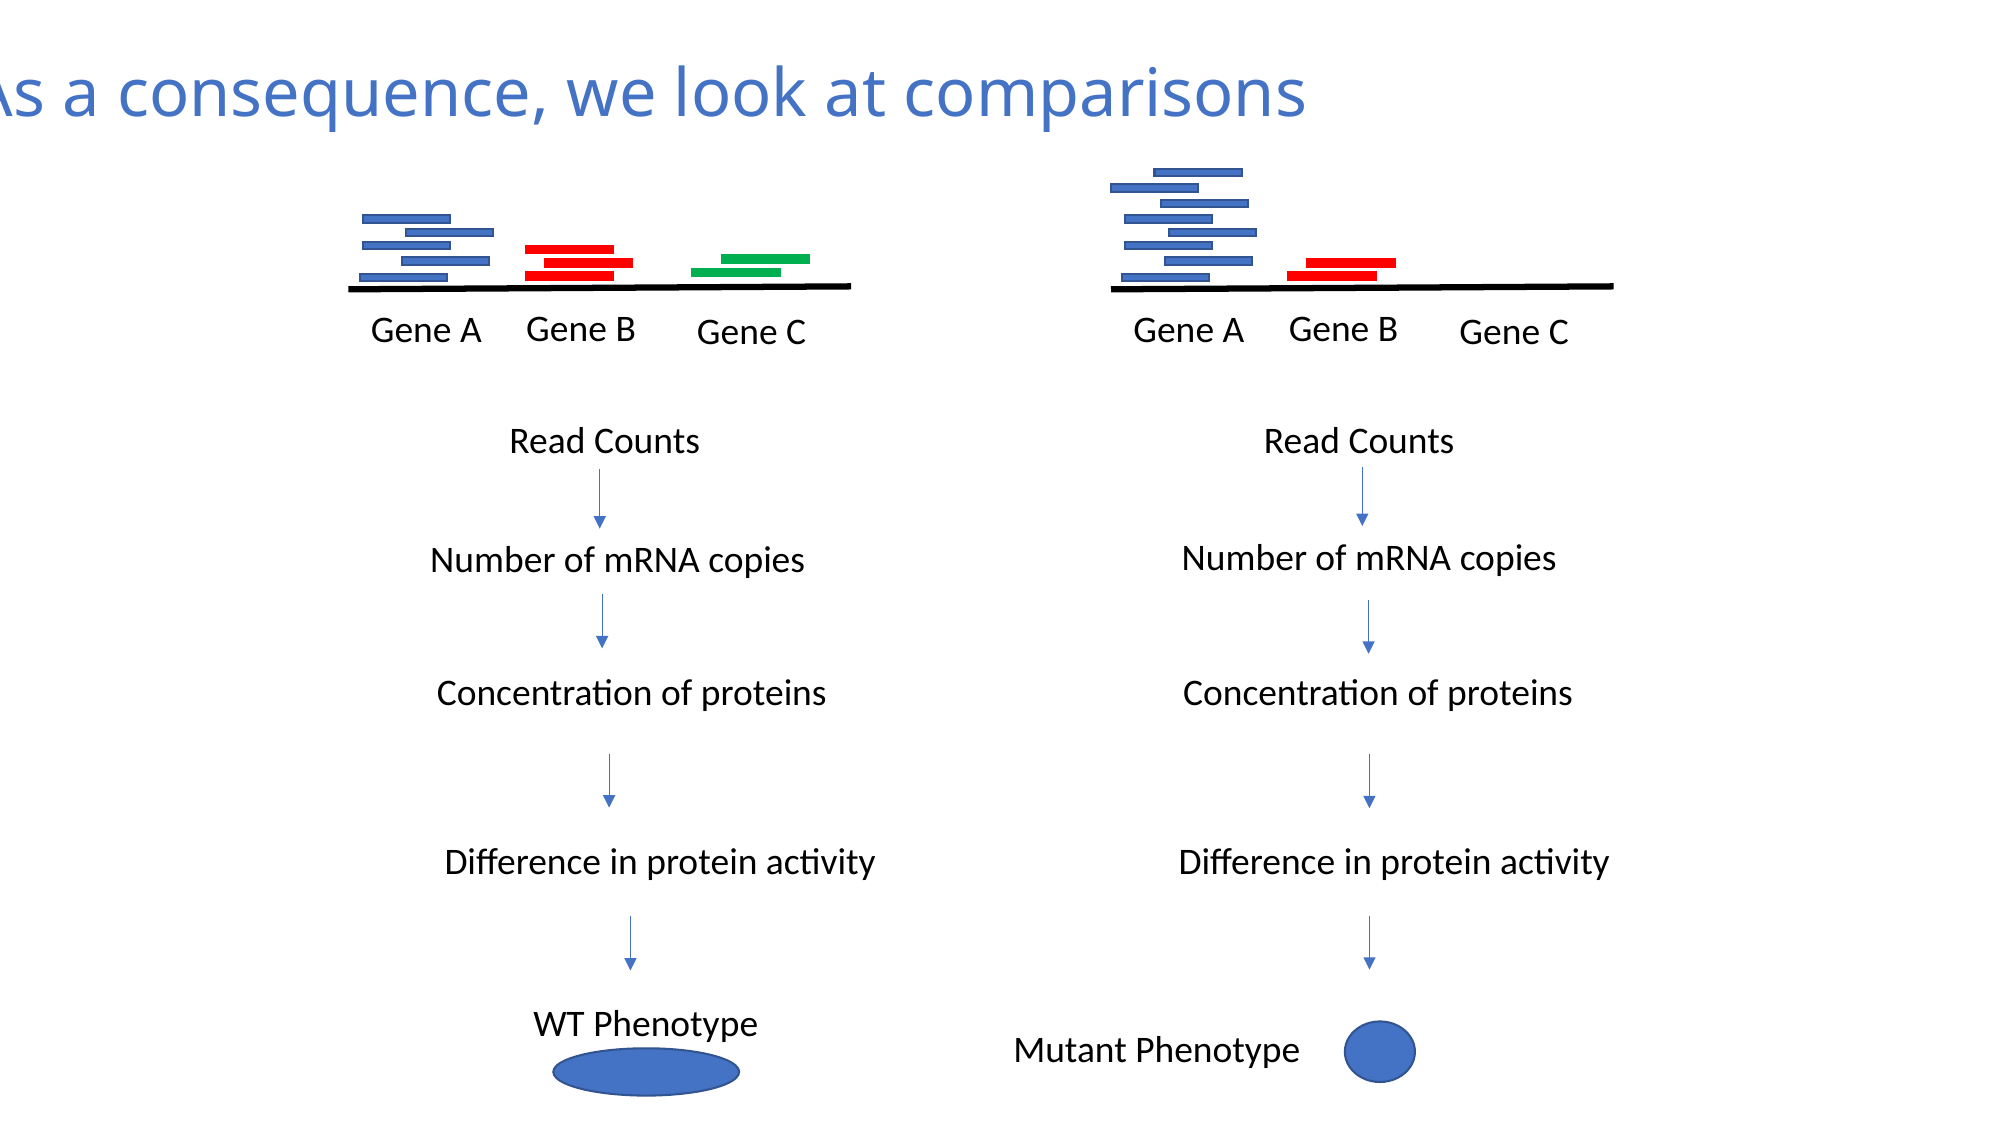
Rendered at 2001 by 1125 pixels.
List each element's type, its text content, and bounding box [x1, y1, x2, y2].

text_box Difference in protein activity [1163, 829, 1626, 889]
text_box [1168, 228, 1257, 237]
text_box [1343, 1020, 1416, 1084]
text_box [721, 254, 810, 264]
text_box Number of mRNA copies [415, 527, 821, 588]
text_box [1124, 241, 1213, 250]
text_box [525, 271, 614, 281]
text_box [1110, 286, 1614, 290]
text_box [405, 228, 494, 237]
text_box [544, 258, 633, 268]
text_box [401, 256, 490, 266]
text_box WT Phenotype [518, 991, 774, 1051]
text_box [1164, 256, 1253, 266]
text_box Concentration of proteins [422, 660, 842, 721]
text_box Gene B [1274, 296, 1414, 357]
text_box [1121, 273, 1210, 282]
text_box [362, 241, 451, 250]
text_box Gene B [511, 296, 652, 357]
text_box Read Counts [1249, 408, 1470, 469]
text_box [1287, 271, 1377, 281]
text_box [552, 1047, 741, 1097]
text_box Gene A [355, 297, 497, 358]
text_box [525, 245, 614, 254]
text_box As a consequence, we look at comparisons [0, 42, 1341, 137]
text_box Difference in protein activity [429, 829, 891, 889]
text_box Concentration of proteins [1168, 660, 1589, 721]
text_box [1306, 258, 1396, 268]
text_box Read Counts [494, 408, 716, 469]
text_box Mutant Phenotype [998, 1017, 1351, 1078]
text_box Gene C [1444, 299, 1584, 360]
text_box [359, 273, 448, 282]
text_box Number of mRNA copies [1166, 525, 1572, 586]
text_box [1110, 183, 1199, 193]
text_box [362, 214, 451, 224]
text_box [1160, 199, 1249, 208]
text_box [348, 286, 851, 290]
text_box [691, 268, 781, 277]
text_box Gene A [1118, 297, 1260, 358]
text_box [1124, 214, 1213, 224]
text_box Gene C [682, 299, 822, 360]
text_box [1153, 168, 1243, 177]
